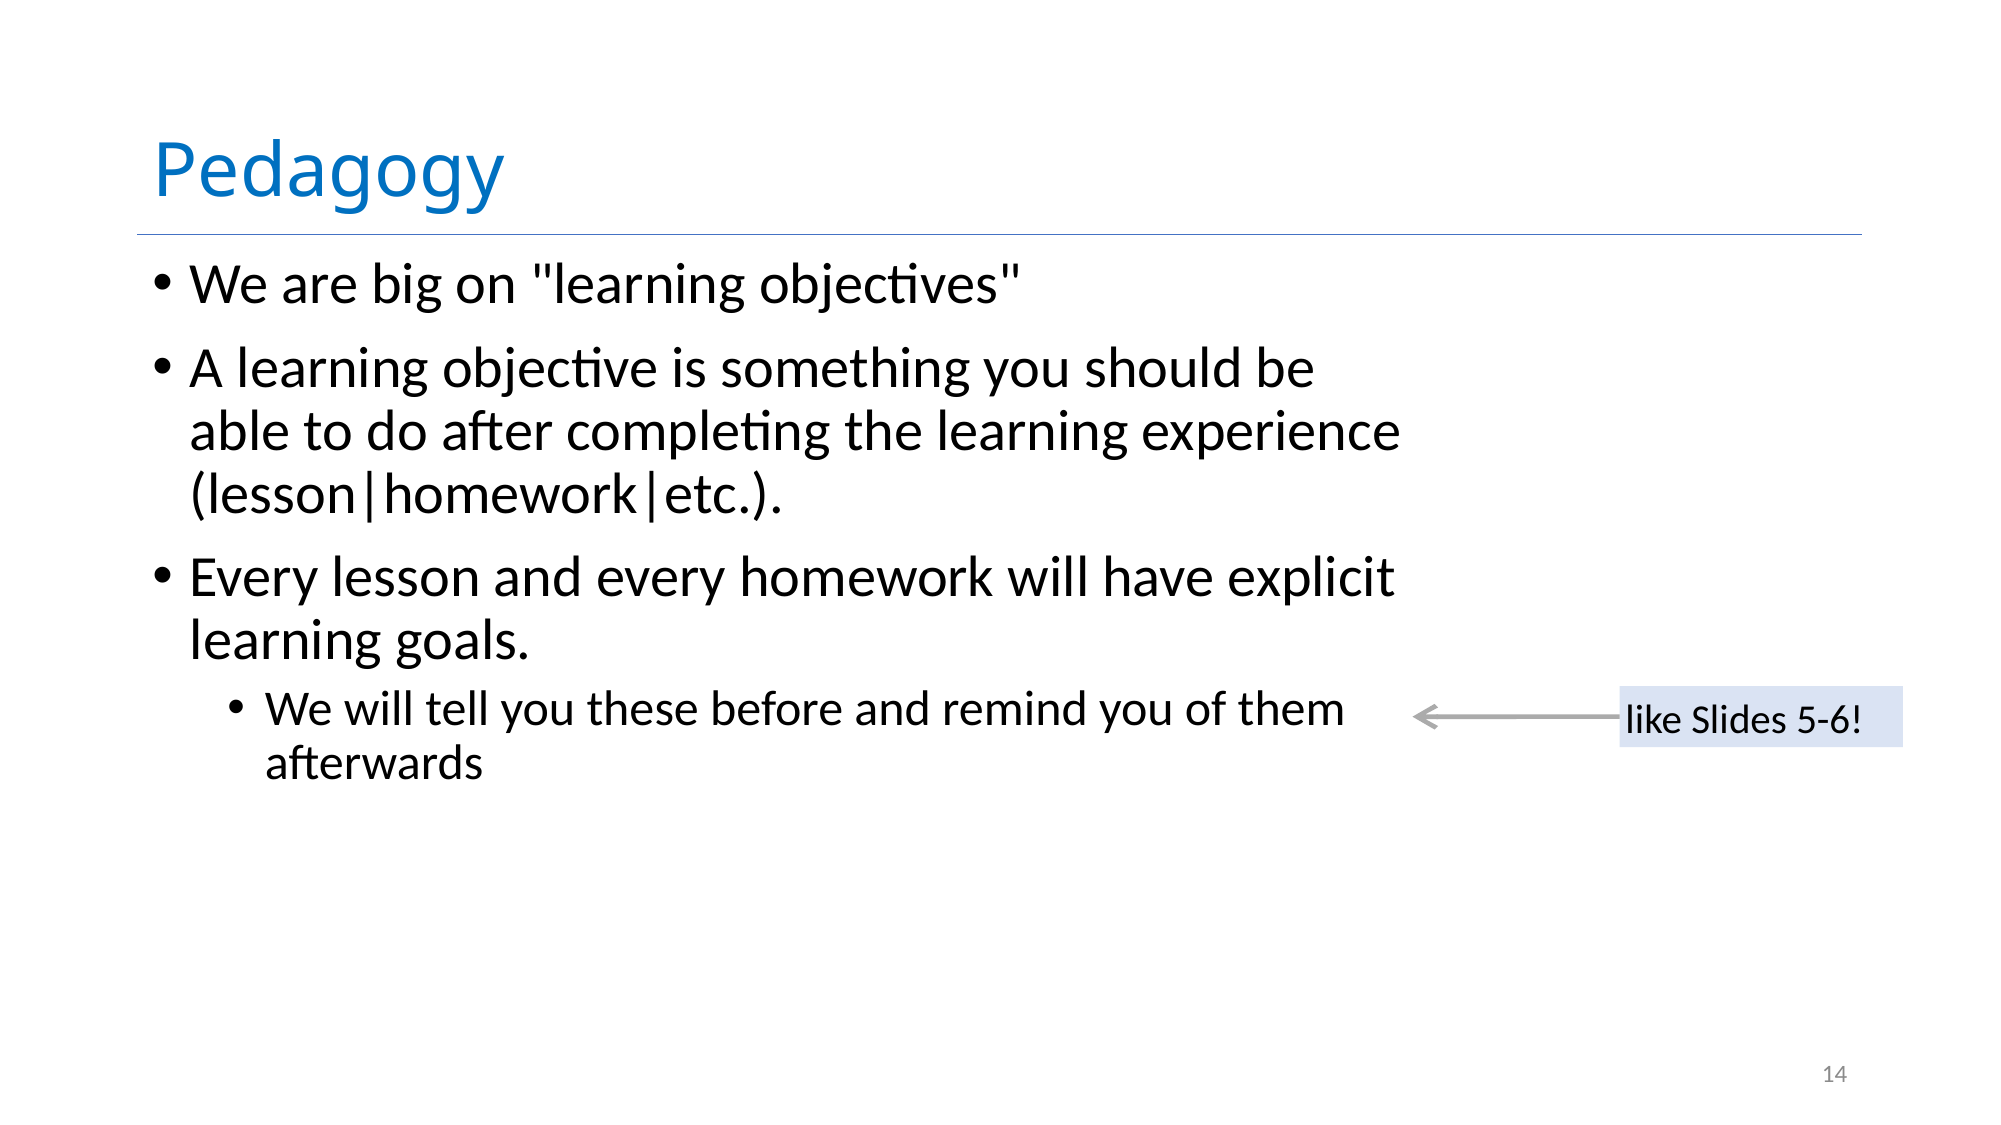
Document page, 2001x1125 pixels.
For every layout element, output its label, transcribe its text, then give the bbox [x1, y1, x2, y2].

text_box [1412, 685, 1903, 748]
list We are big on "learning objectives" A learning objective is something you should be able to do after completing the learning experience (lesson|homework|etc.). Every lesson and every homework will have explicit learning goals. We will tell you these before and remind you of them afterwards [137, 246, 1432, 960]
title Pedagogy [137, 3, 1863, 221]
slide_number 14 [1412, 1042, 1863, 1103]
